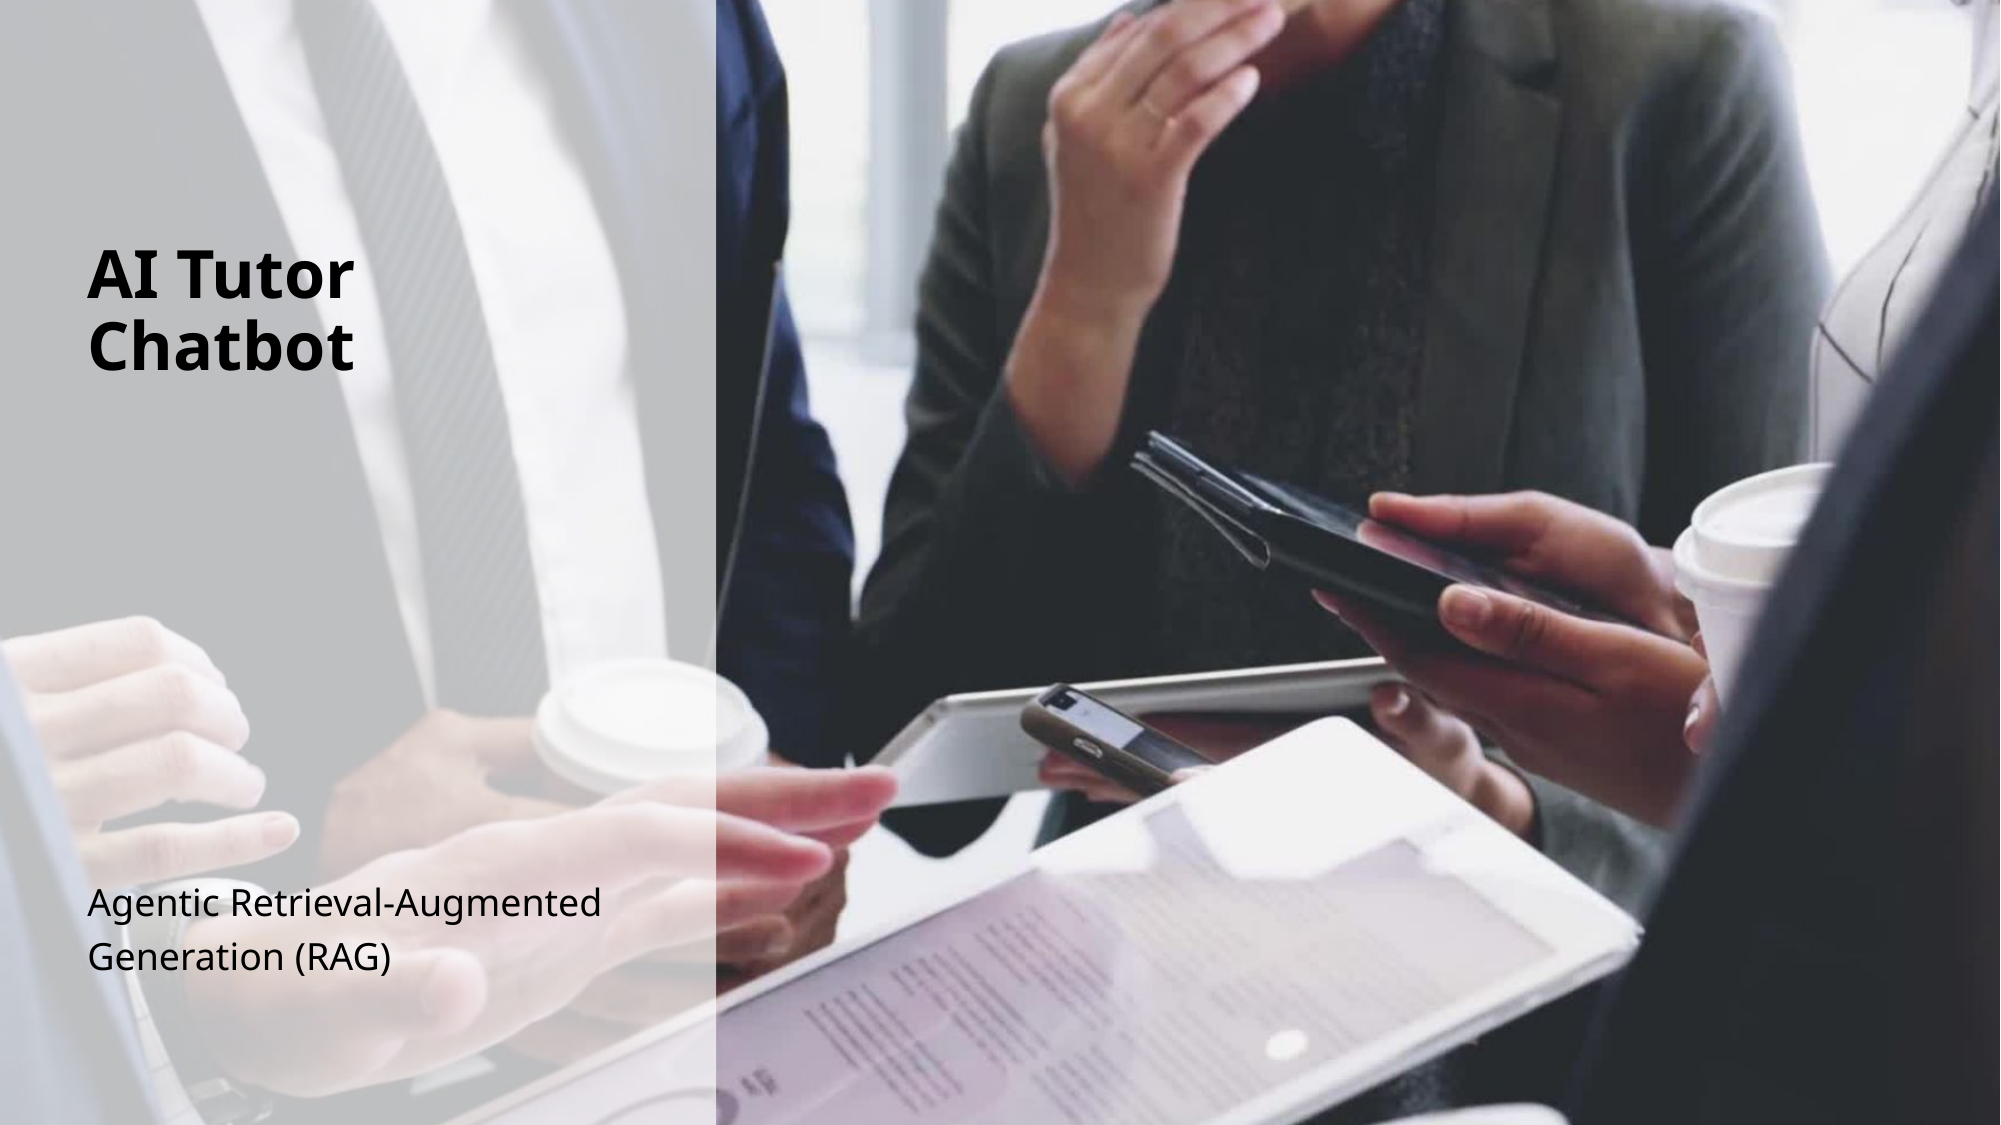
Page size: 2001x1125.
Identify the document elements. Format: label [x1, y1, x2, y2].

text_box [0, 0, 2000, 1125]
